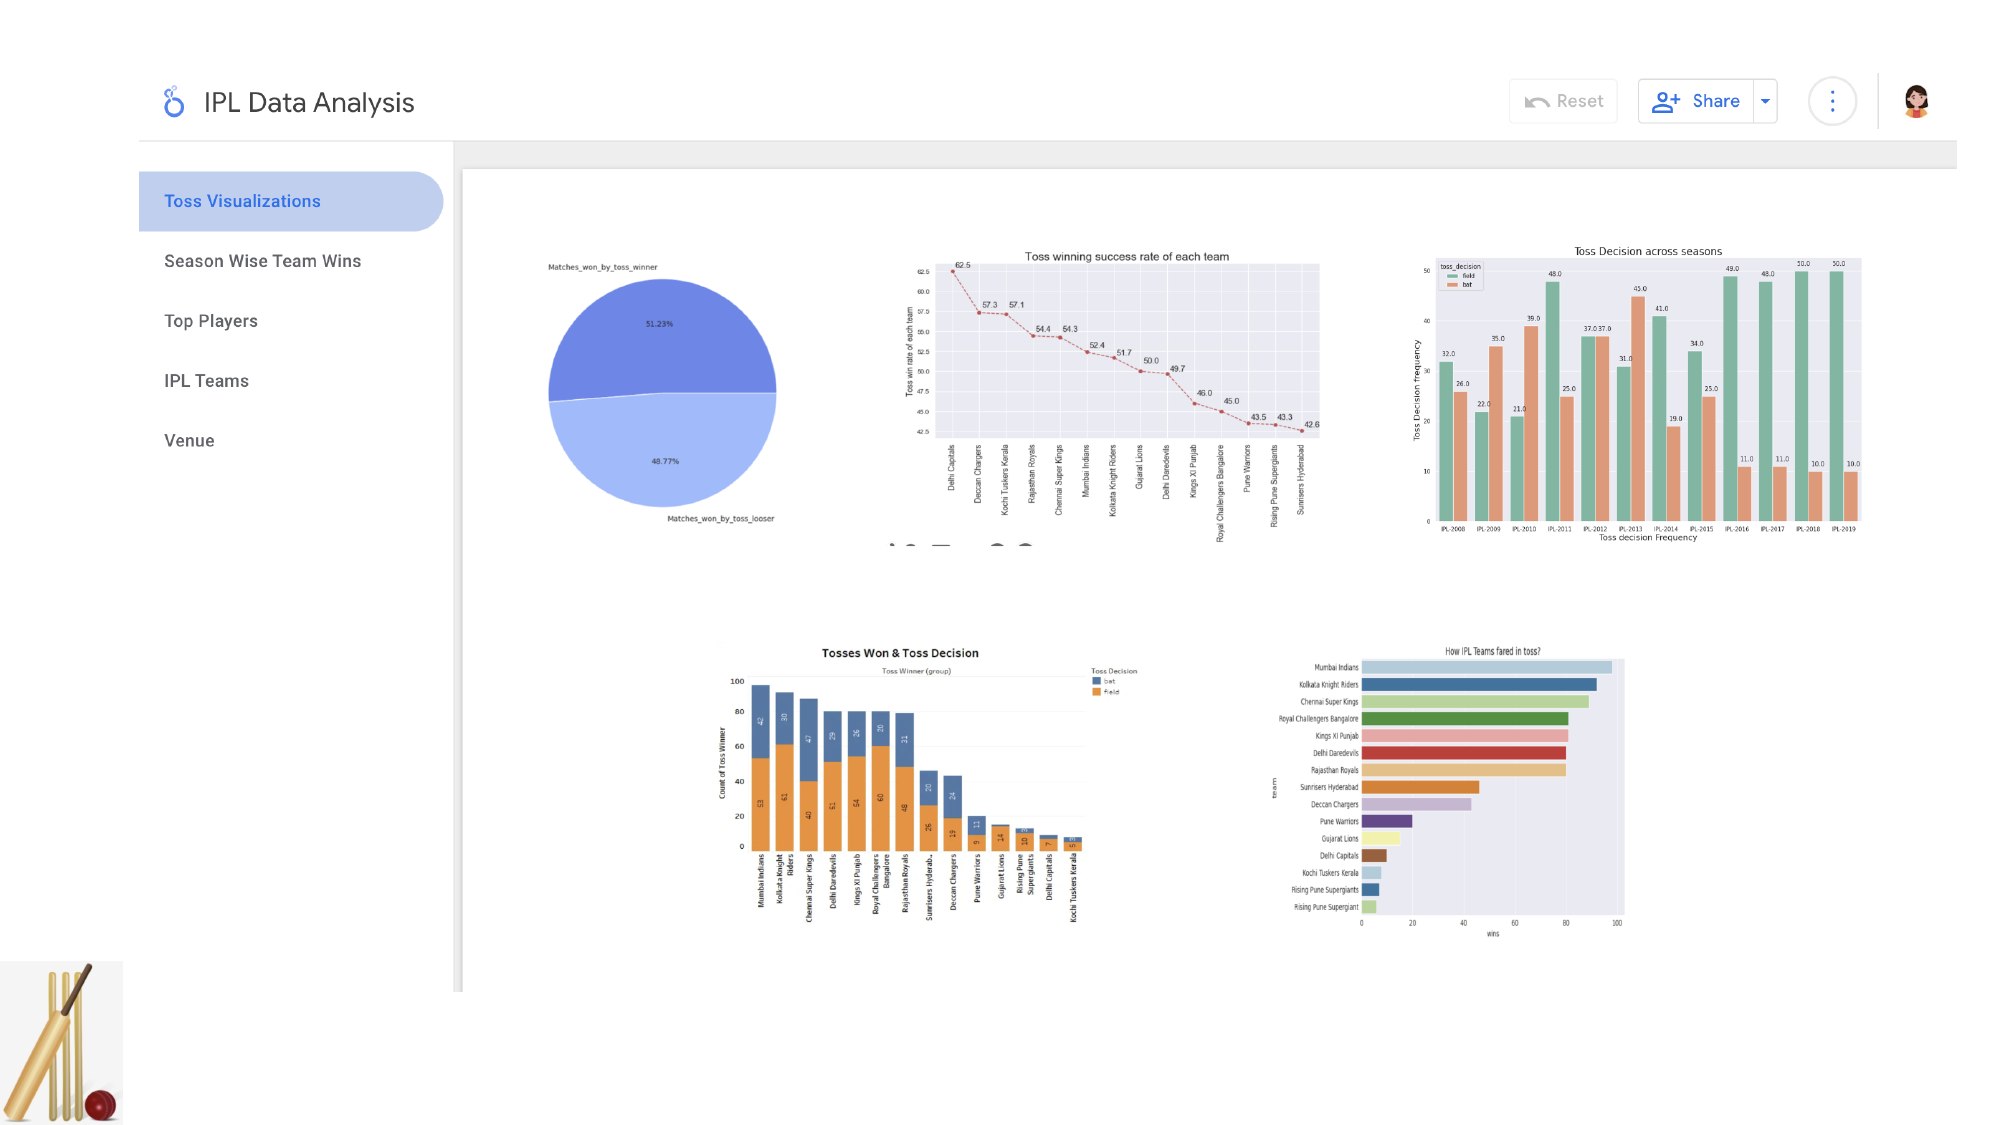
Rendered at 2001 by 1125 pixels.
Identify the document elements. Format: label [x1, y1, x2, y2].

picture [139, 69, 1957, 992]
picture [0, 961, 123, 1125]
